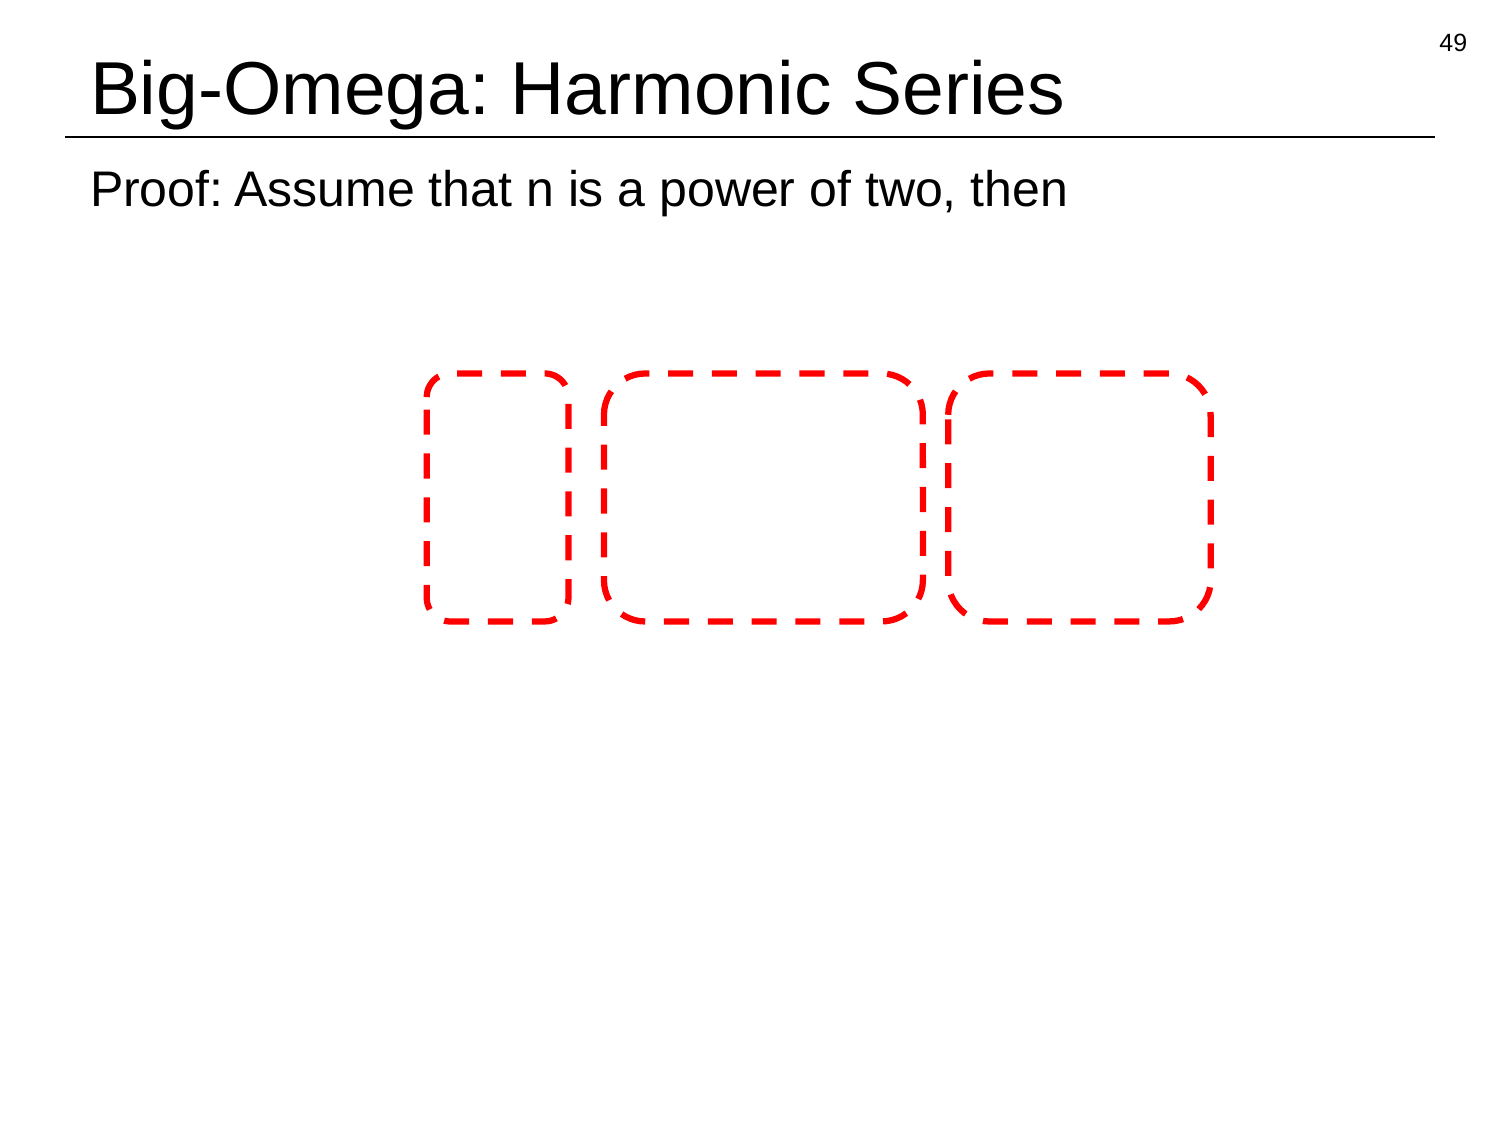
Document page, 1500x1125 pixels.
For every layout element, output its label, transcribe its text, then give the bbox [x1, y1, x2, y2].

text_box [948, 373, 1211, 622]
text_box [426, 373, 569, 622]
title Big-Omega: Harmonic Series [75, 20, 1425, 138]
slide_number 49 [1131, 18, 1483, 62]
text_box [603, 373, 923, 622]
